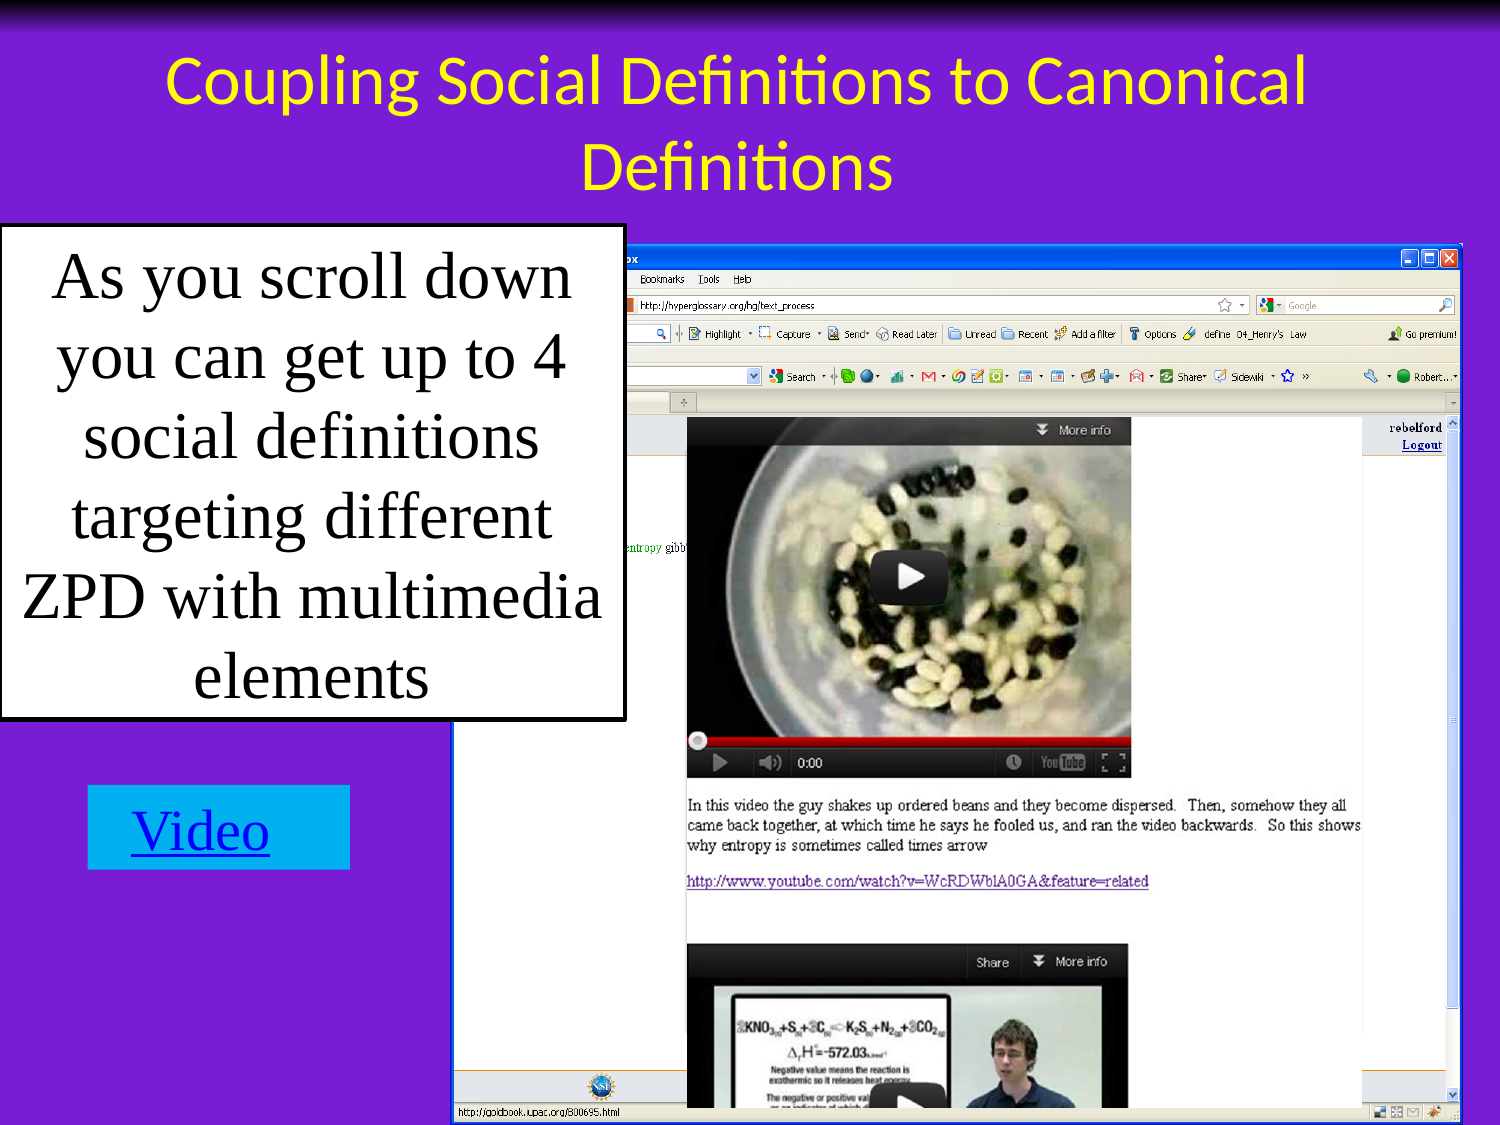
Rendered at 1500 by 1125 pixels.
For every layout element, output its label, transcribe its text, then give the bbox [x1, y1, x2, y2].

text_box As you scroll down you can get up to 4 social definitions targeting different ZPD with multimedia elements [0, 224, 625, 720]
title Coupling Social Definitions to Canonical Definitions [62, 24, 1413, 213]
picture [449, 243, 1463, 1125]
text_box Video [87, 784, 350, 870]
